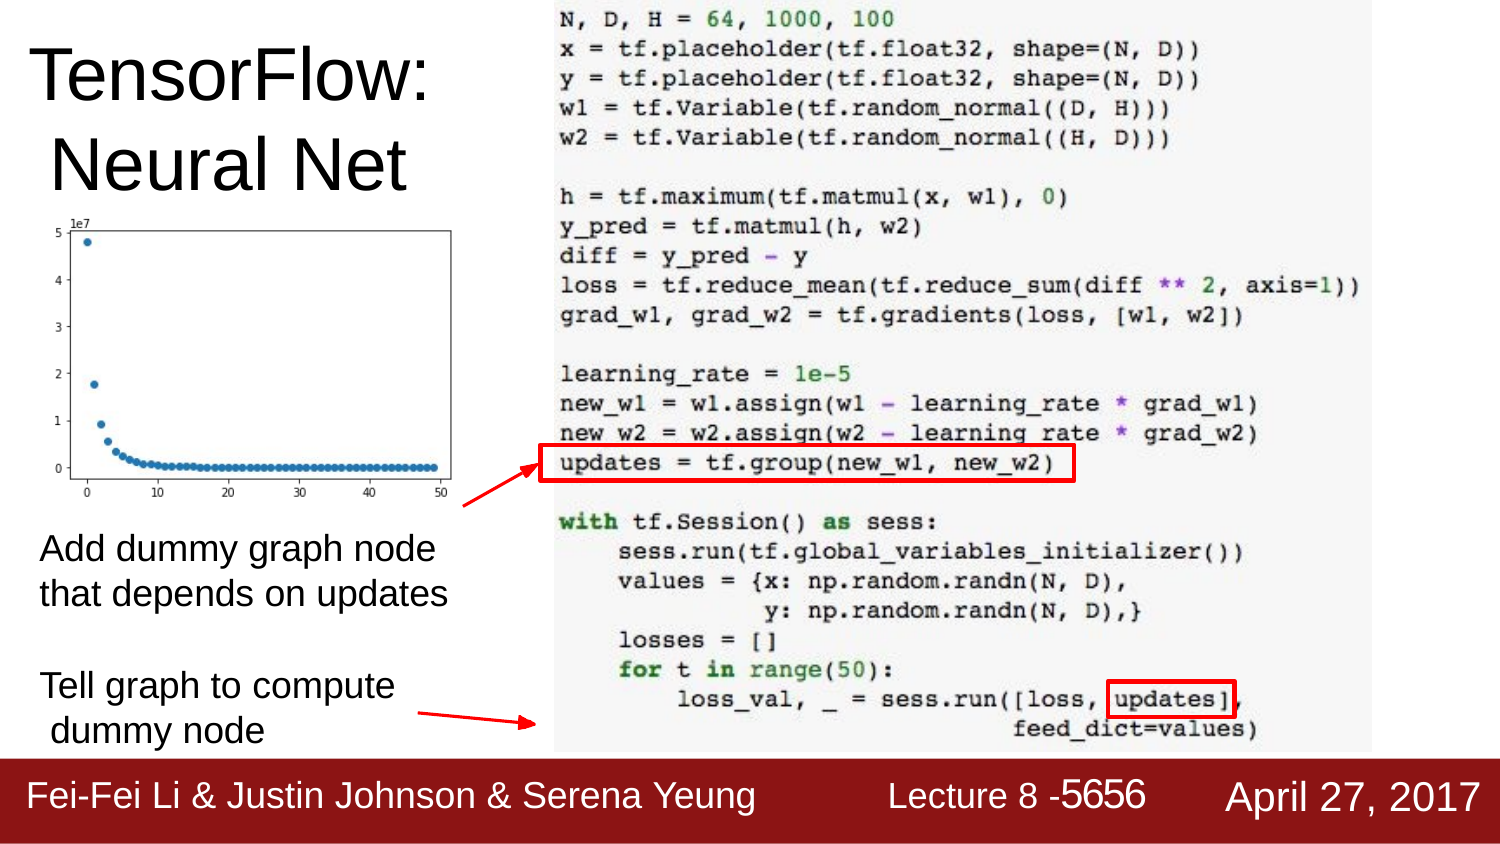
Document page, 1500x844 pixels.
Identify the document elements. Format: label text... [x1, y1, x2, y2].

text_box [519, 463, 538, 479]
text_box [1108, 681, 1235, 717]
footer April 27, 2017 [1223, 771, 1484, 844]
text_box [554, 0, 1372, 752]
text_box [46, 211, 463, 506]
text_box Lecture 8 -5656 [885, 771, 1172, 822]
text_box [517, 715, 536, 730]
text_box [540, 444, 1075, 481]
slide_number Fei-Fei Li & Justin Johnson & Serena Yeung [23, 772, 765, 844]
title TensorFlow: Neural Net [26, 23, 443, 206]
text_box Add dummy graph node that depends on updates Tell graph to compute dummy node [37, 521, 454, 751]
